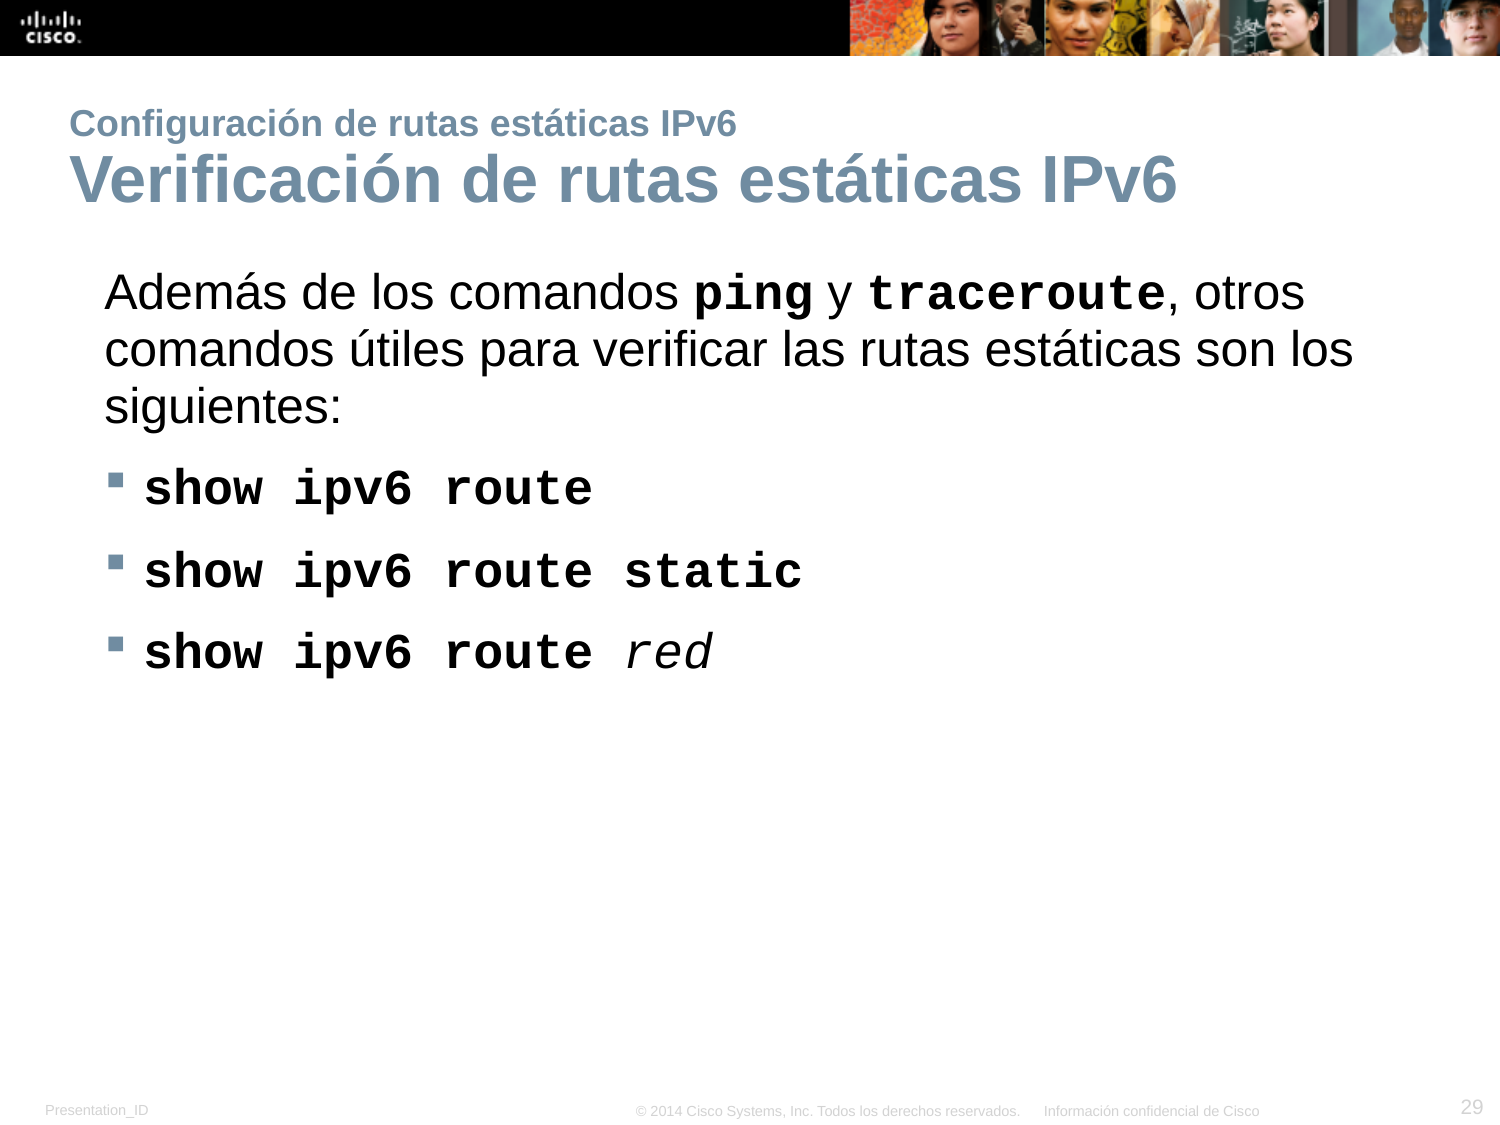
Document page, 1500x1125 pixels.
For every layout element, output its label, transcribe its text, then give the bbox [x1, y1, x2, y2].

title Configuración de rutas estáticas IPv6 Verificación de rutas estáticas IPv6 [55, 80, 1444, 224]
picture [0, 0, 1500, 56]
list Además de los comandos ping y traceroute, otros comandos útiles para verificar las rutas estáticas son los siguientes: show ipv6 route show ipv6 route static show ipv6 route red [90, 256, 1394, 977]
